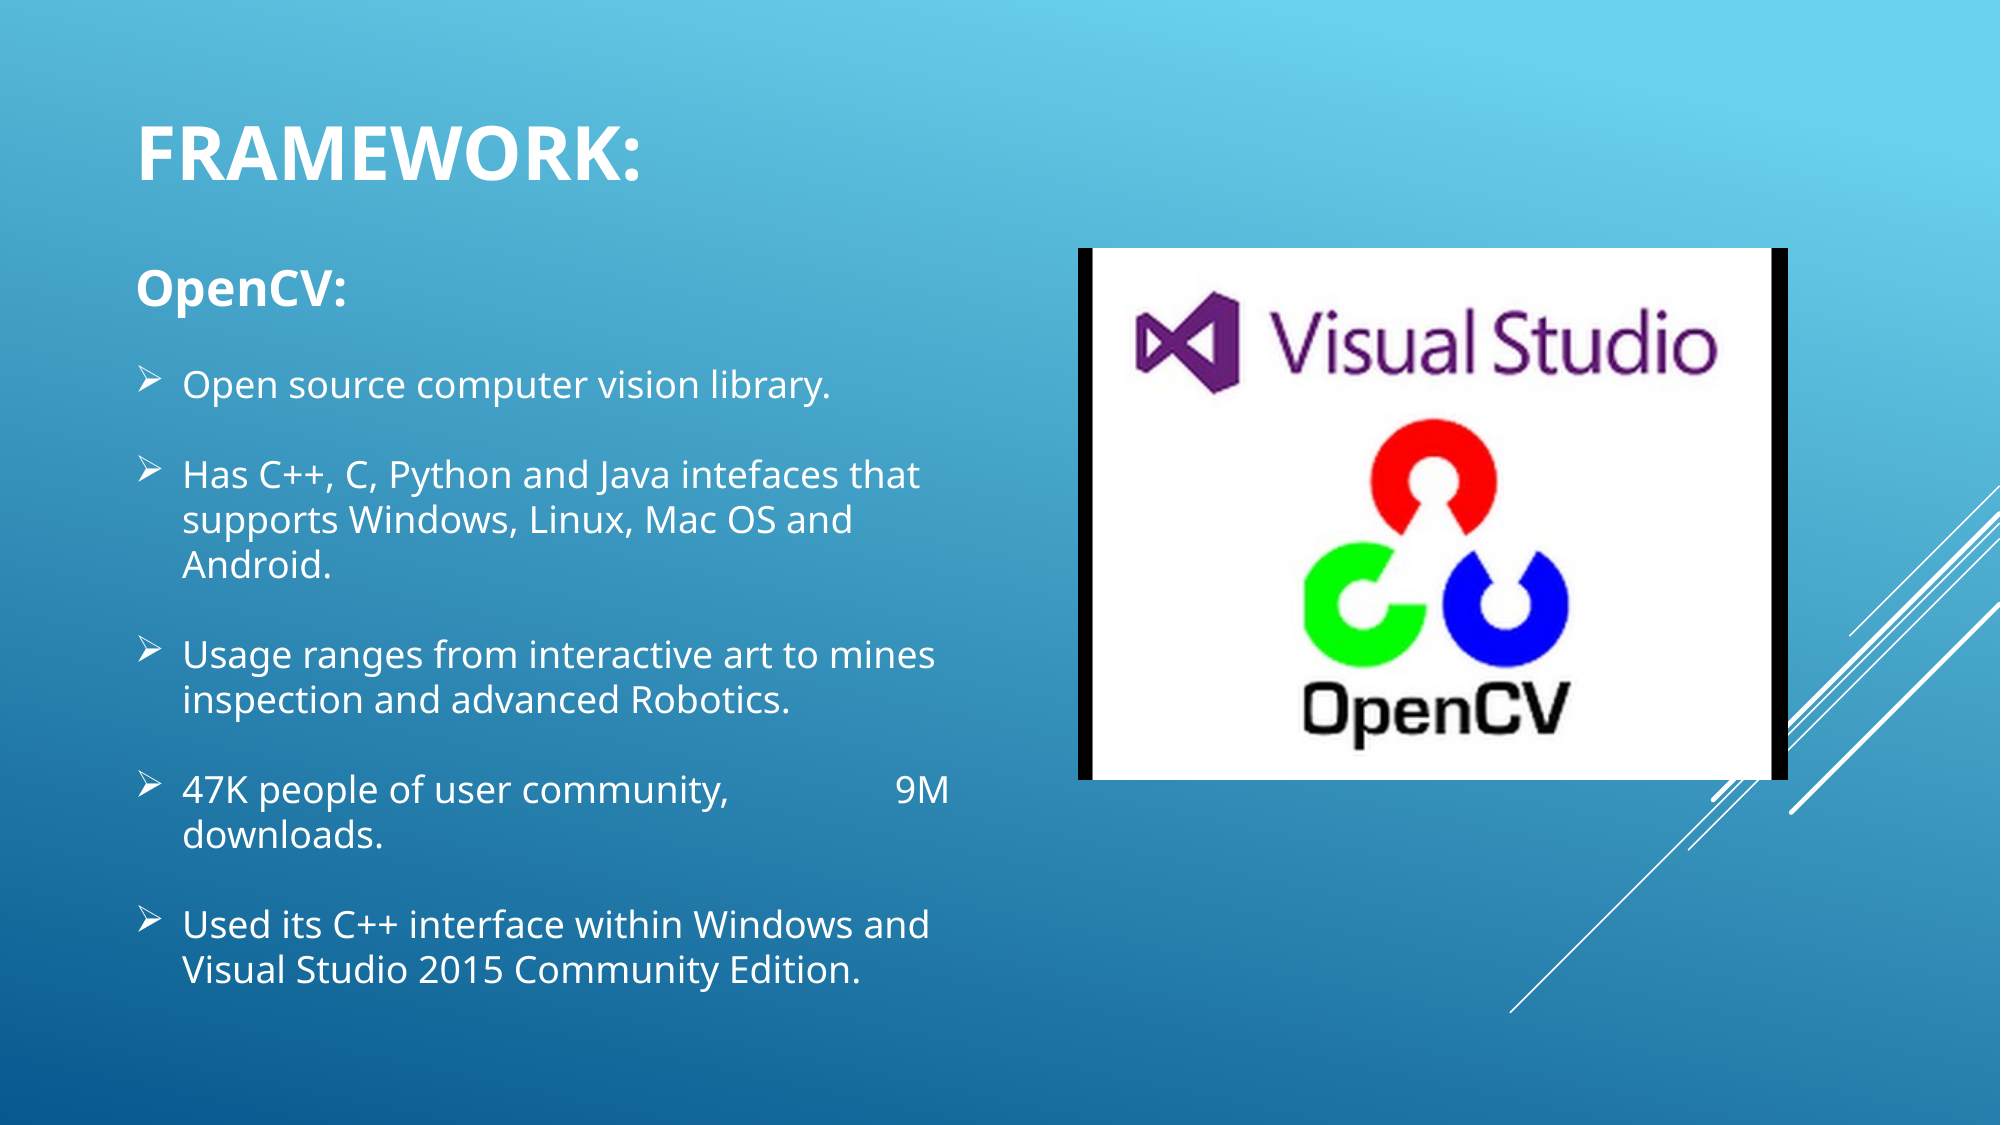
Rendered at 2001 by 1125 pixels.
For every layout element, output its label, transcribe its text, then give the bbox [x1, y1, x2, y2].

text_box OpenCV: Open source computer vision library. Has C++, C, Python and Java intefaces that supports Windows, Linux, Mac OS and Android. Usage ranges from interactive art to mines inspection and advanced Robotics. 47K people of user community, 9M downloads. Used its C++ interface within Windows and Visual Studio 2015 Community Edition. [120, 248, 988, 999]
picture [1078, 248, 1788, 781]
title Framework: [120, 26, 1521, 275]
